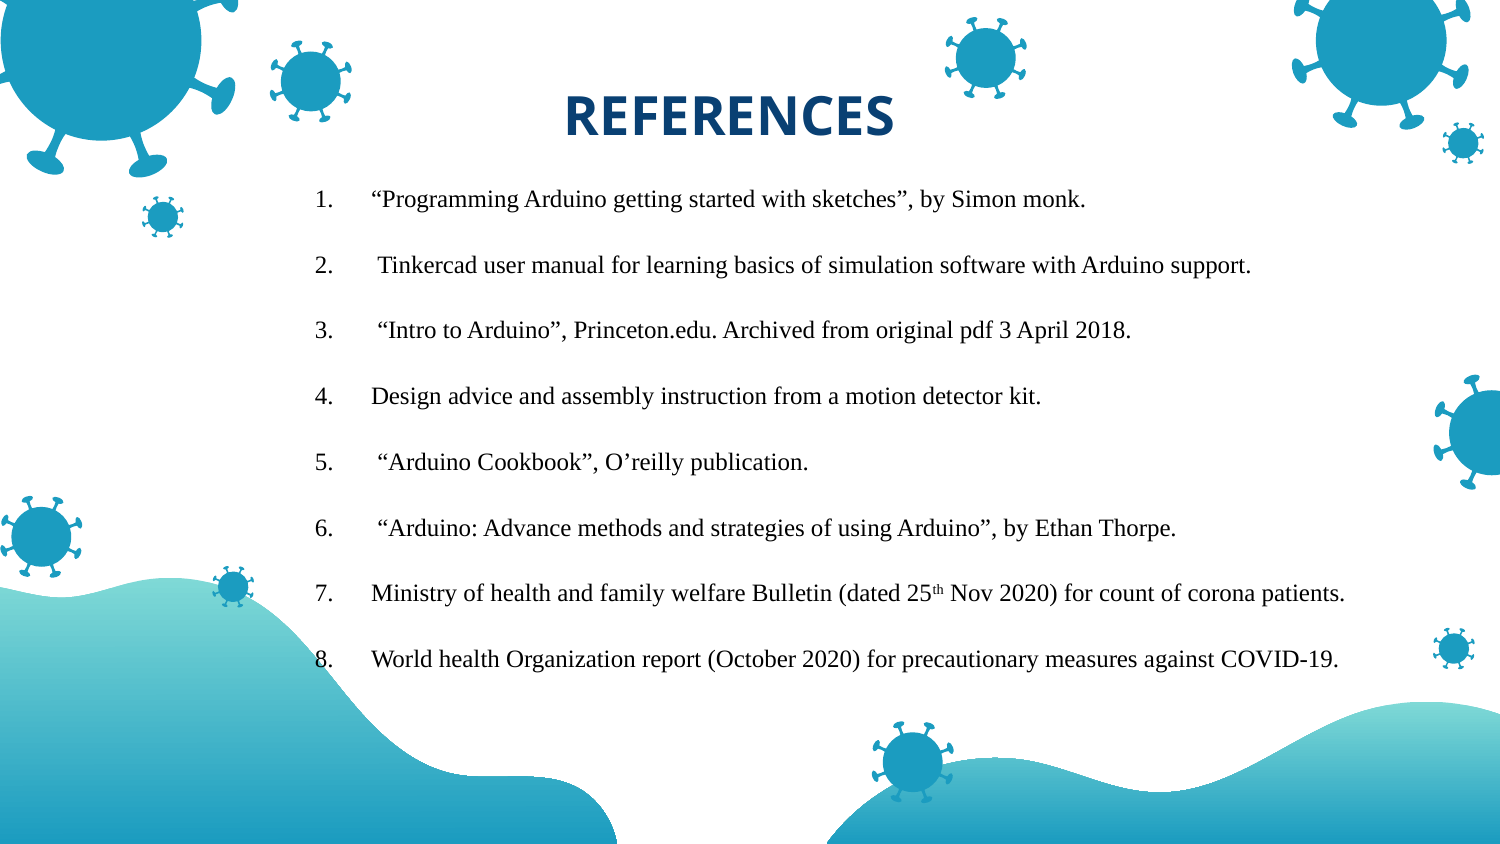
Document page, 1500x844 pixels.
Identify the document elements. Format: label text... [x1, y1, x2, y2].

title REFERENCES [87, 66, 1359, 161]
text_box “Programming Arduino getting started with sketches”, by Simon monk. Tinkercad user manual for learning basics of simulation software with Arduino support. “Intro to Arduino”, Princeton.edu. Archived from original pdf 3 April 2018. Design advice and assembly instruction from a motion detector kit. “Arduino Cookbook”, O’reilly publication. “Arduino: Advance methods and strategies of using Arduino”, by Ethan Thorpe. Ministry of health and family welfare Bulletin (dated 25th Nov 2020) for count of corona patients. World health Organization report (October 2020) for precautionary measures against COVID-19. [299, 160, 1423, 680]
